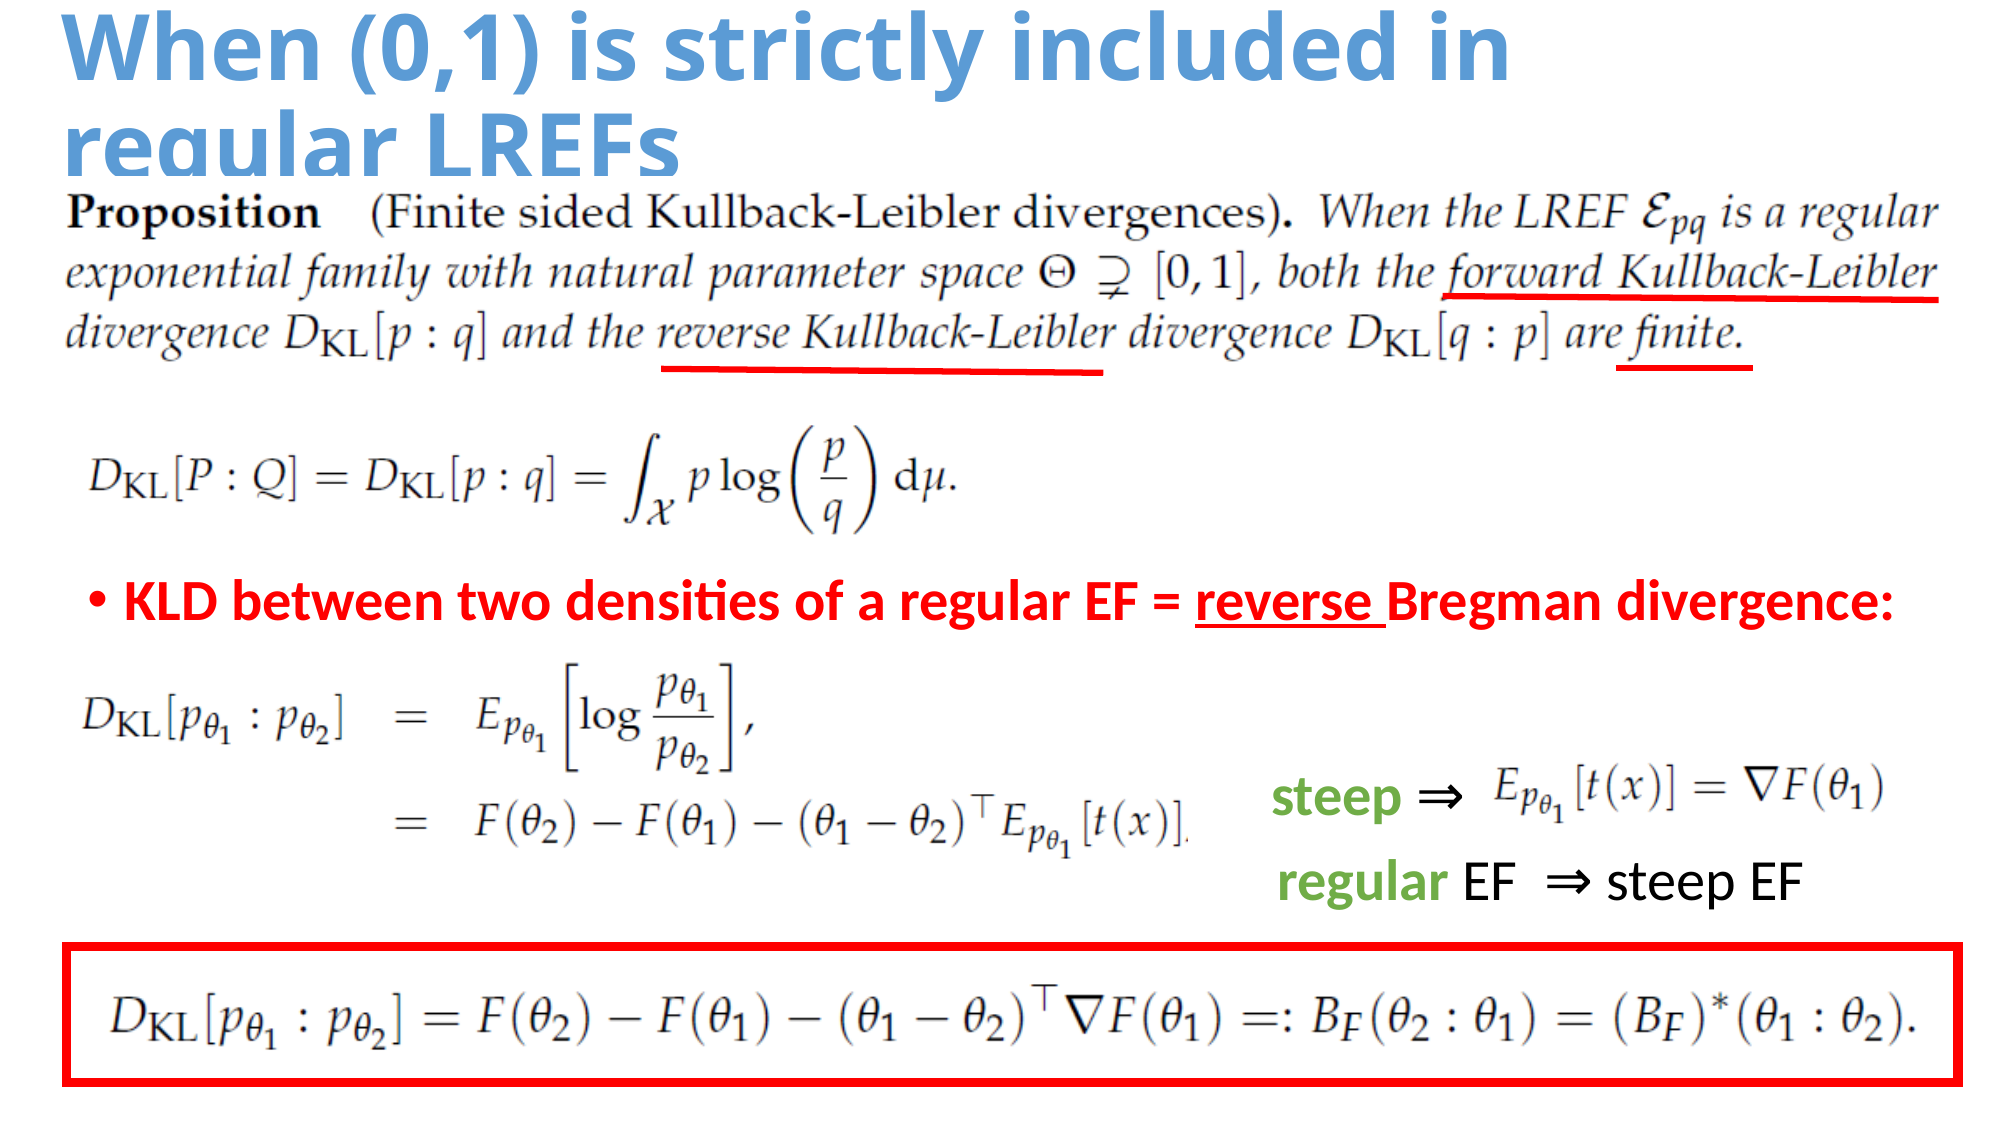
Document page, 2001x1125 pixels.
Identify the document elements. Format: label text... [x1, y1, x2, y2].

text_box [65, 946, 1959, 1083]
text_box steep ⇒ [1256, 749, 1481, 835]
picture [1479, 757, 1894, 836]
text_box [661, 368, 1104, 373]
list KLD between two densities of a regular EF = reverse Bregman divergence: [72, 562, 1959, 909]
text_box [1442, 296, 1939, 300]
picture [59, 413, 985, 544]
picture [46, 176, 1959, 375]
text_box regular EF ⇒ steep EF [1262, 835, 1820, 920]
picture [72, 946, 1939, 1080]
title When (0,1) is strictly included in regular LREFs [46, 0, 1772, 176]
picture [59, 638, 1188, 862]
